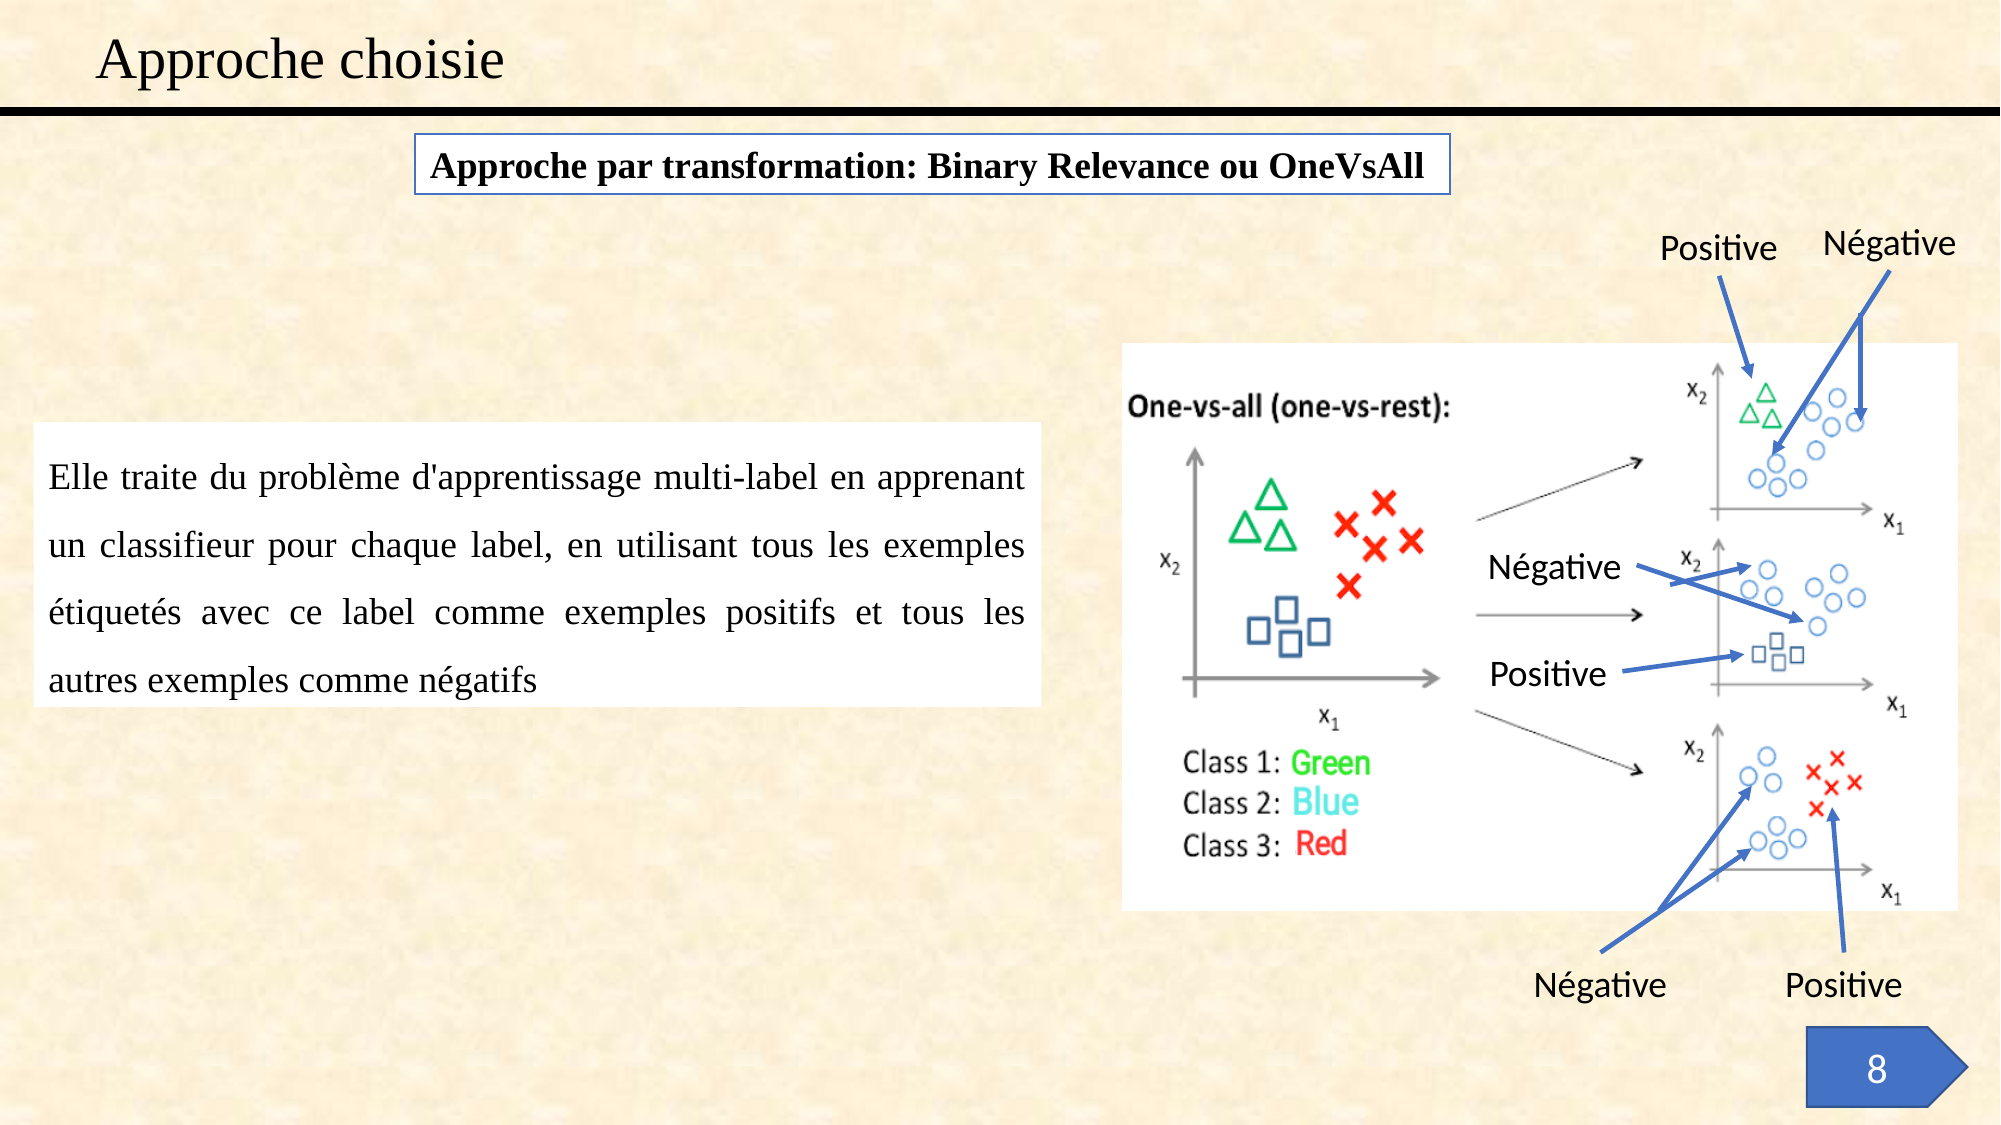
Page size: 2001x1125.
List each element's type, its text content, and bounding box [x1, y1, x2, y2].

text_box Positive [1645, 216, 1793, 276]
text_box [1600, 848, 1752, 953]
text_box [1659, 785, 1752, 911]
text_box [1771, 271, 1890, 456]
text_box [1623, 654, 1745, 672]
text_box Négative [1518, 952, 1683, 1013]
text_box Négative [1808, 210, 1972, 271]
text_box Approche choisie [80, 13, 520, 98]
text_box Elle traite du problème d'apprentissage multi-label en apprenant un classifieur pour chaque label, en utilisant tous les exemples étiquetés avec ce label comme exemples positifs et tous les autres exemples comme négatifs [33, 421, 1043, 708]
picture [0, 0, 2001, 1125]
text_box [1719, 276, 1752, 379]
text_box Positive [1770, 952, 1918, 1013]
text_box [1637, 565, 1804, 622]
text_box Approche par transformation: Binary Relevance ou OneVsAll [414, 133, 1451, 195]
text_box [1832, 807, 1845, 953]
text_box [1670, 565, 1752, 585]
text_box 8 [1805, 1026, 1969, 1108]
